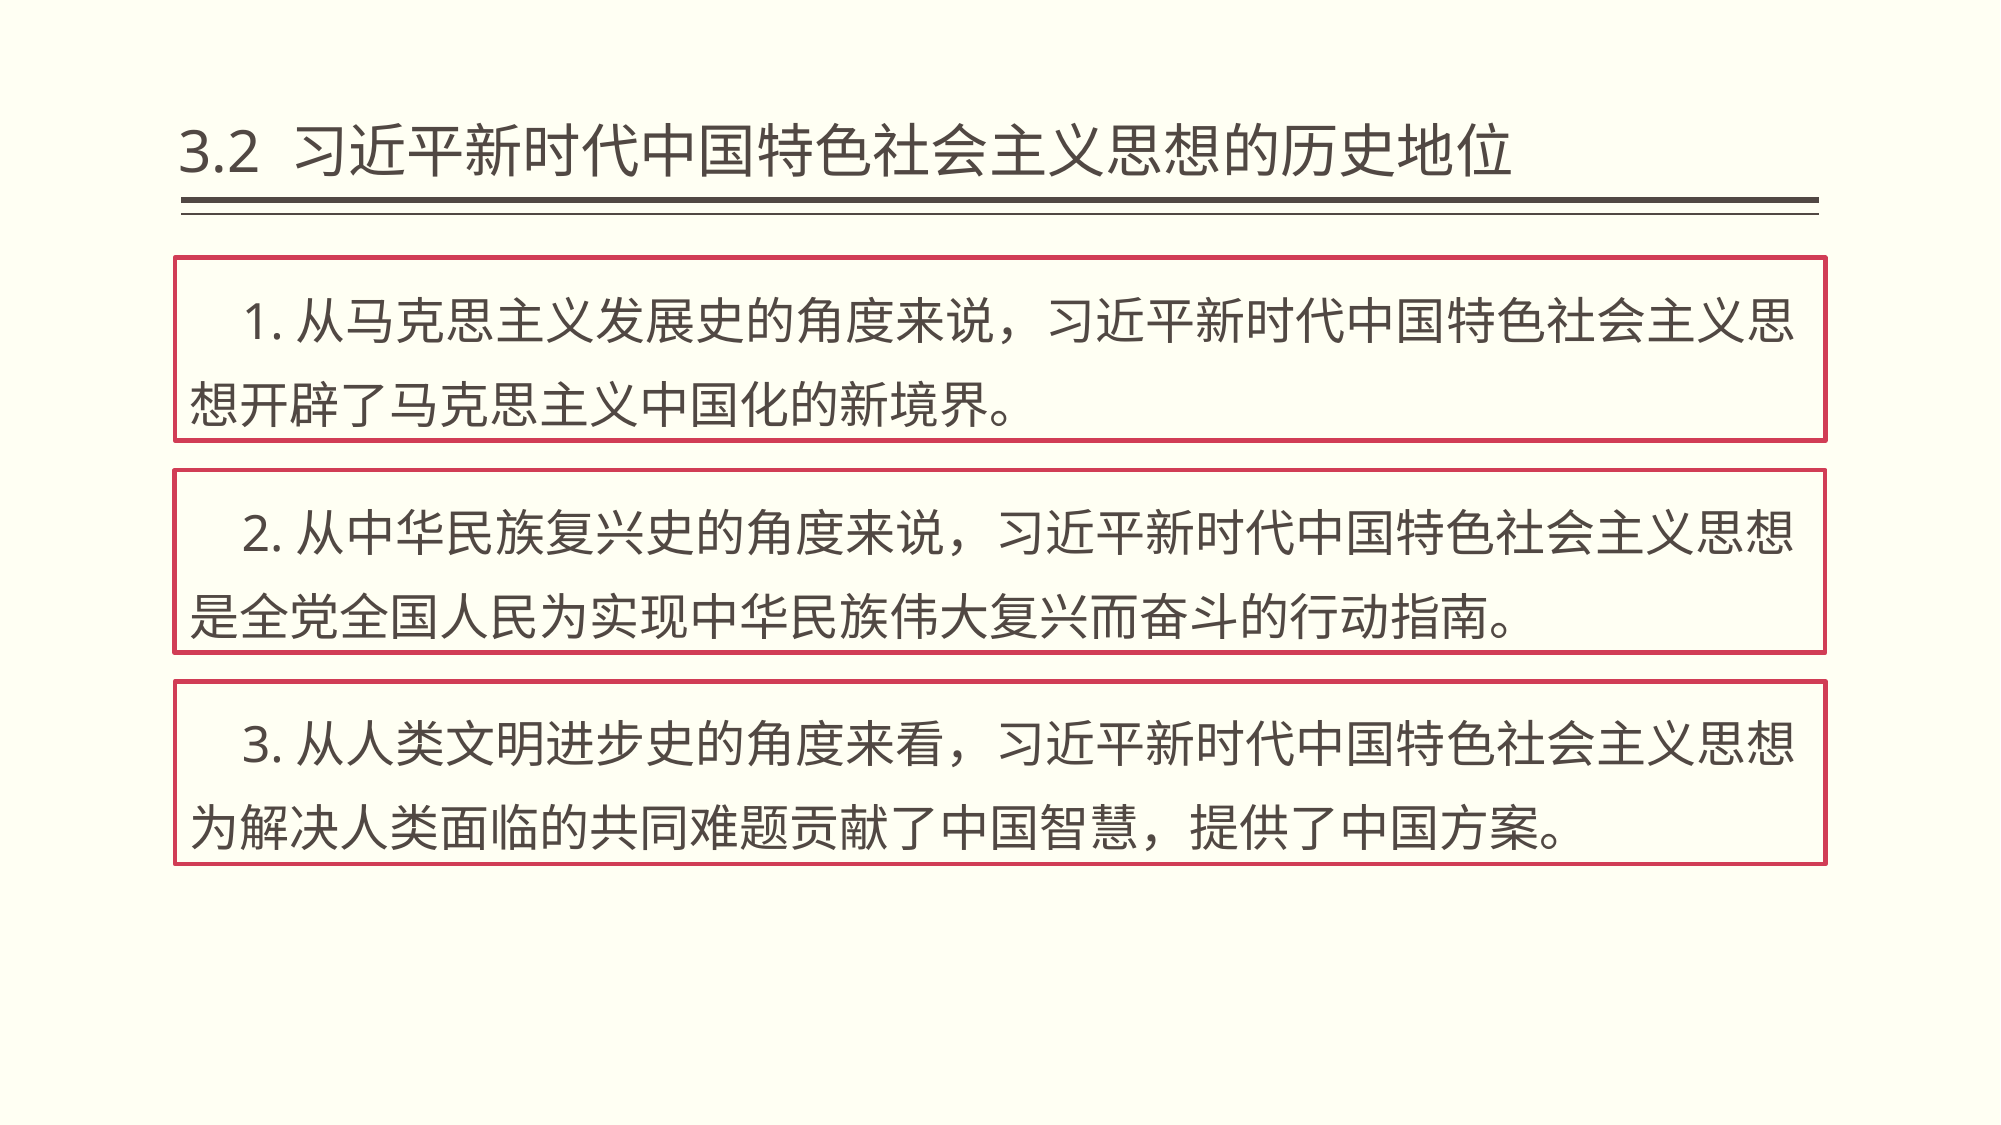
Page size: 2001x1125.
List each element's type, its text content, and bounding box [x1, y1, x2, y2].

text_box 1.从马克思主义发展史的角度来说，习近平新时代中国特色社会主义思想开辟了马克思主义中国化的新境界。 [174, 257, 1826, 441]
text_box 3.从人类文明进步史的角度来看，习近平新时代中国特色社会主义思想为解决人类面临的共同难题贡献了中国智慧，提供了中国方案。 [174, 681, 1826, 865]
text_box 2.从中华民族复兴史的角度来说，习近平新时代中国特色社会主义思想是全党全国人民为实现中华民族伟大复兴而奋斗的行动指南。 [174, 470, 1826, 653]
title 3.2 习近平新时代中国特色社会主义思想的历史地位 [178, 12, 1816, 193]
